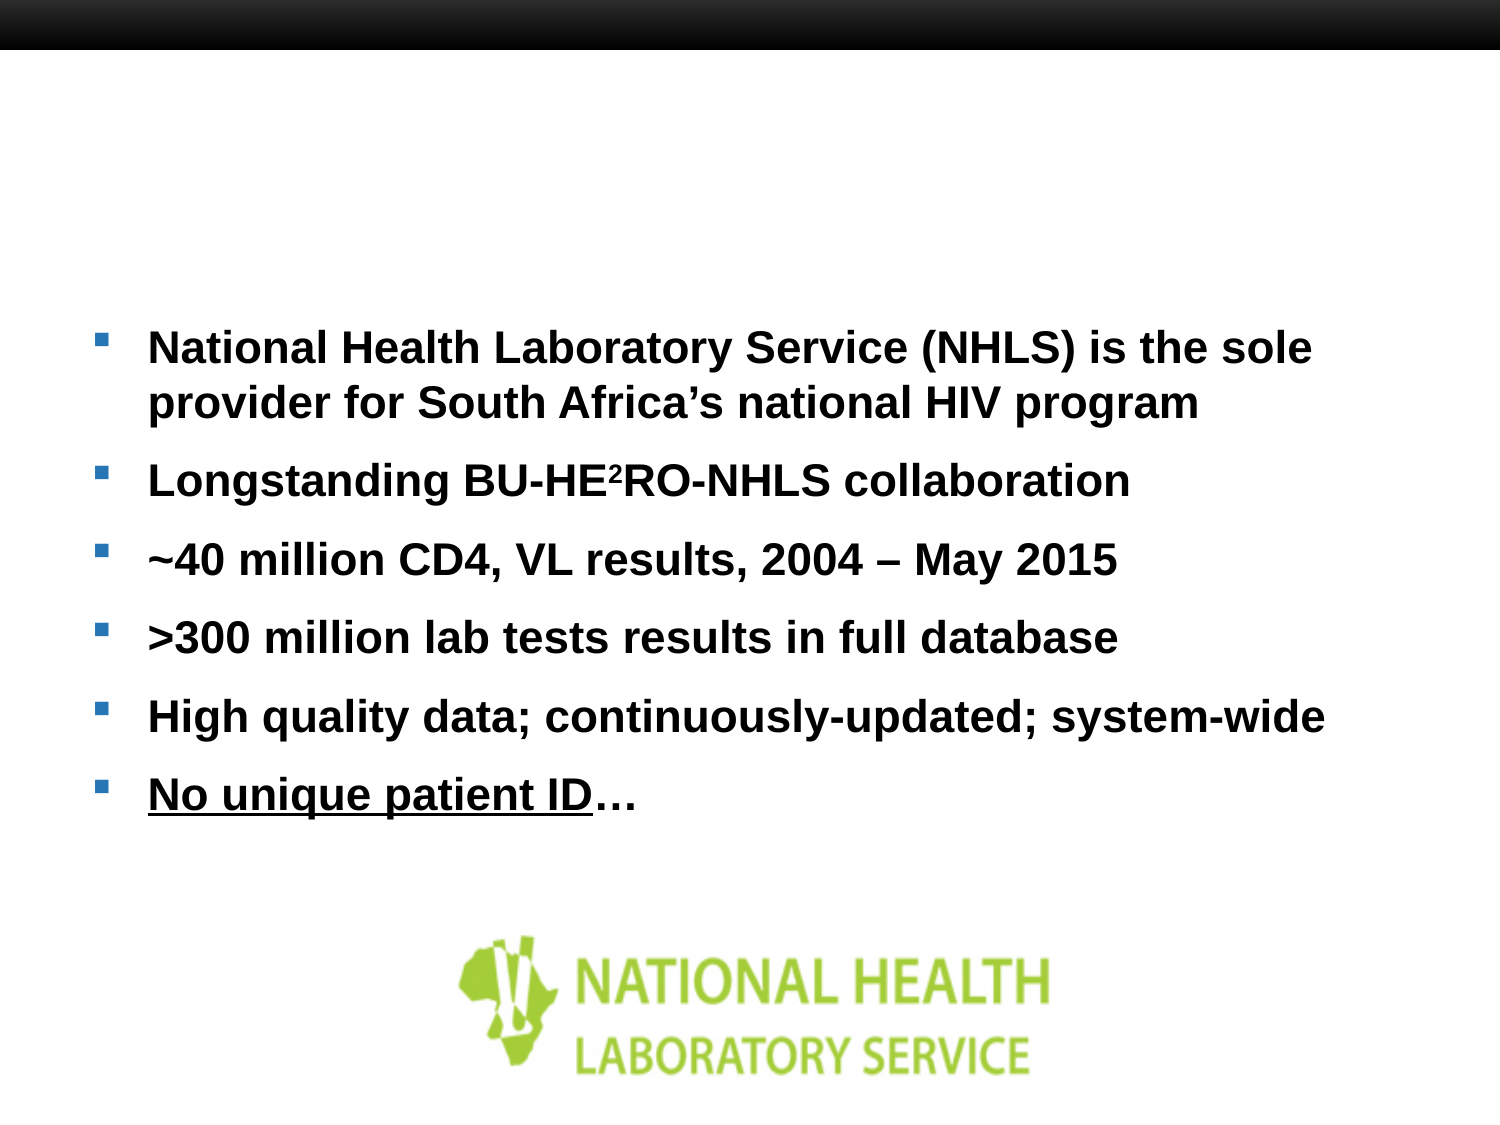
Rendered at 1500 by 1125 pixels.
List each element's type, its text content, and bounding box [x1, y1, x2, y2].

list National Health Laboratory Service (NHLS) is the sole provider for South Africa’s national HIV program Longstanding BU-HE2RO-NHLS collaboration ~40 million CD4, VL results, 2004 – May 2015 >300 million lab tests results in full database High quality data; continuously-updated; system-wide No unique patient ID… [76, 310, 1447, 1091]
picture [457, 926, 1065, 1085]
